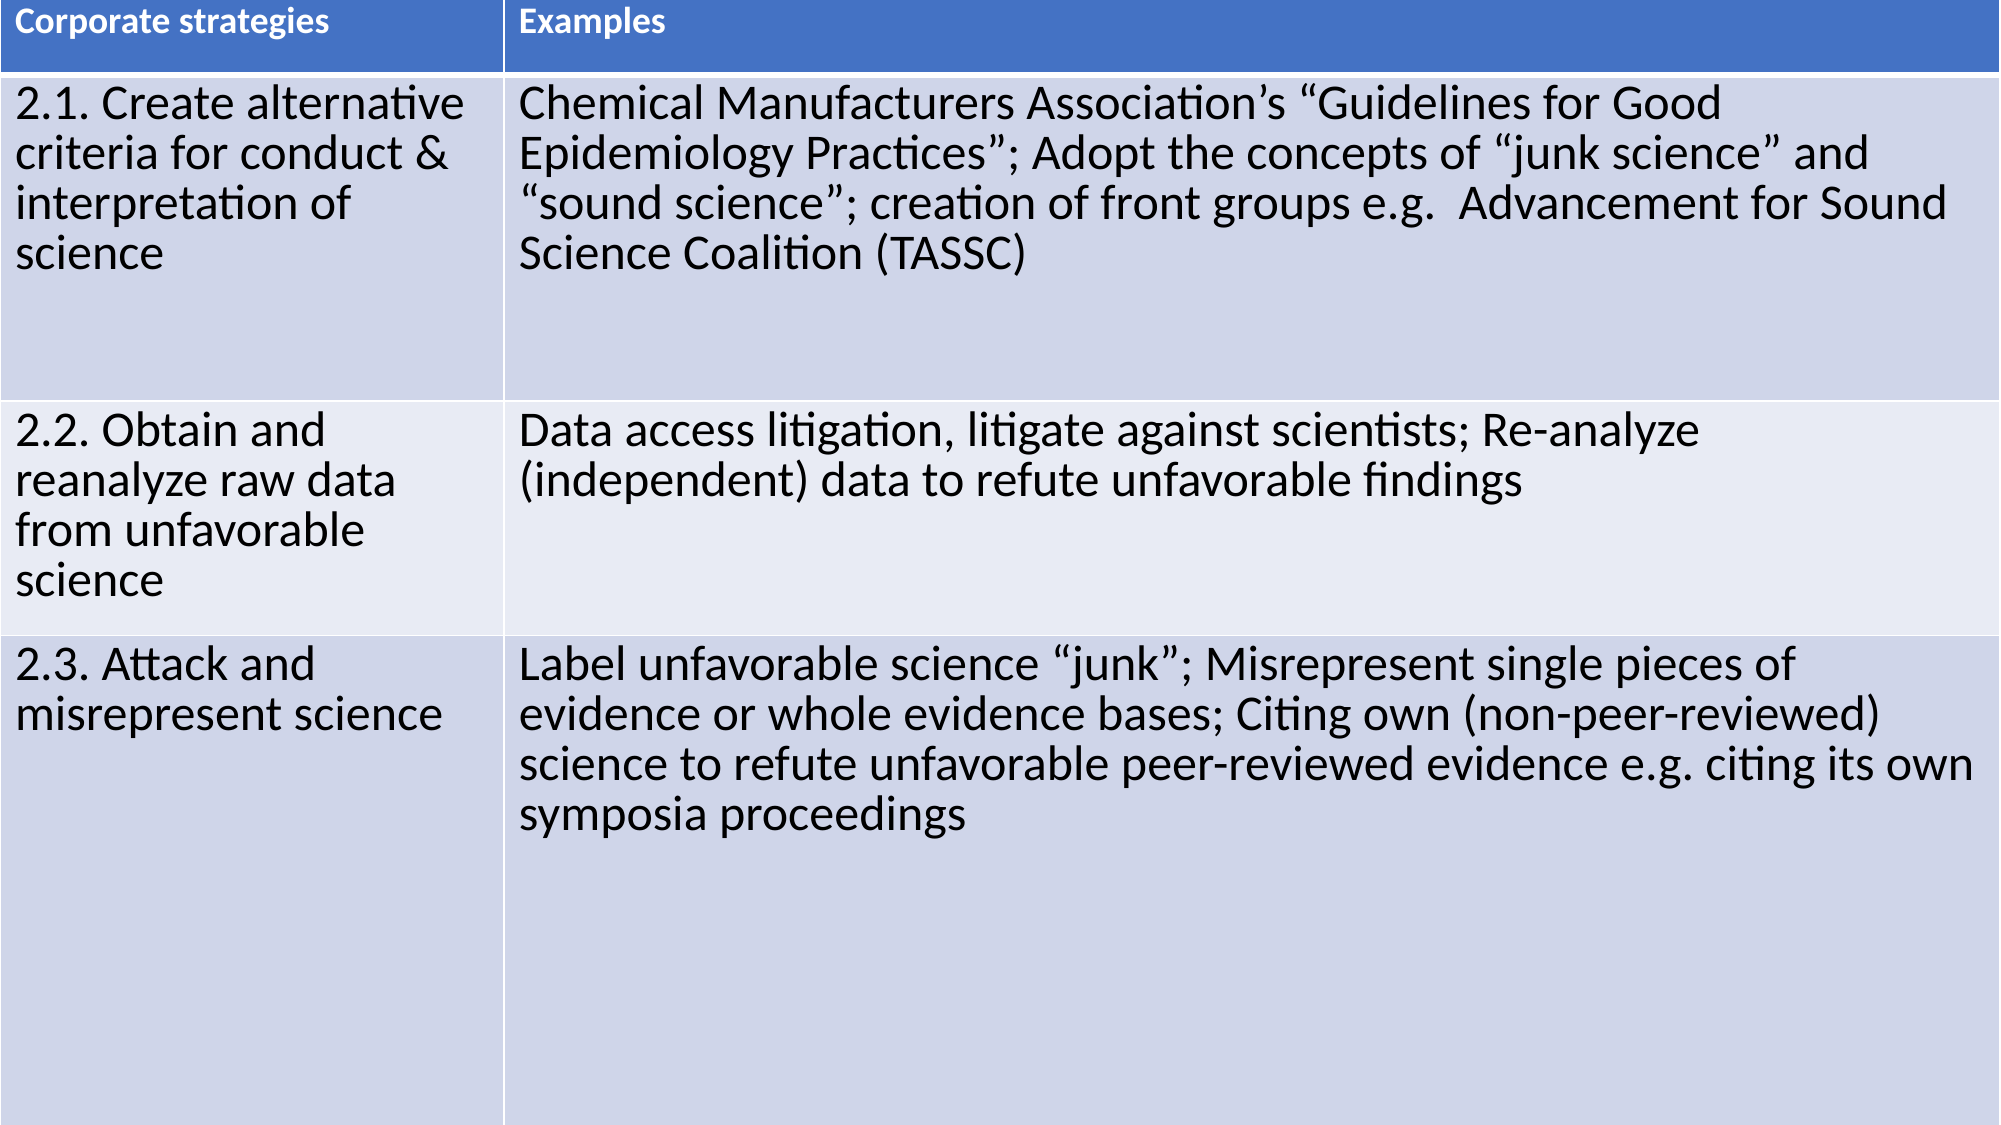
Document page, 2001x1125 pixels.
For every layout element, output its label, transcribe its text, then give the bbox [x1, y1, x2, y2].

table_cell 2.1. Create alternative criteria for conduct & interpretation of science [1, 78, 503, 400]
table_header Examples [505, 0, 1999, 72]
table_cell 2.2. Obtain and reanalyze raw data from unfavorable science [1, 402, 503, 635]
table_header Corporate strategies [1, 0, 503, 72]
table_cell 2.3. Attack and misrepresent science [1, 636, 503, 1125]
table_cell Data access litigation, litigate against scientists; Re-analyze (independent) data to refute unfavorable findings [505, 402, 1999, 635]
table_cell Label unfavorable science “junk”; Misrepresent single pieces of evidence or whole evidence bases; Citing own (non-peer-reviewed) science to refute unfavorable peer-reviewed evidence e.g. citing its own symposia proceedings [505, 636, 1999, 1125]
table_cell Chemical Manufacturers Association’s “Guidelines for Good Epidemiology Practices”; Adopt the concepts of “junk science” and “sound science”; creation of front groups e.g. Advancement for Sound Science Coalition (TASSC) [505, 78, 1999, 400]
